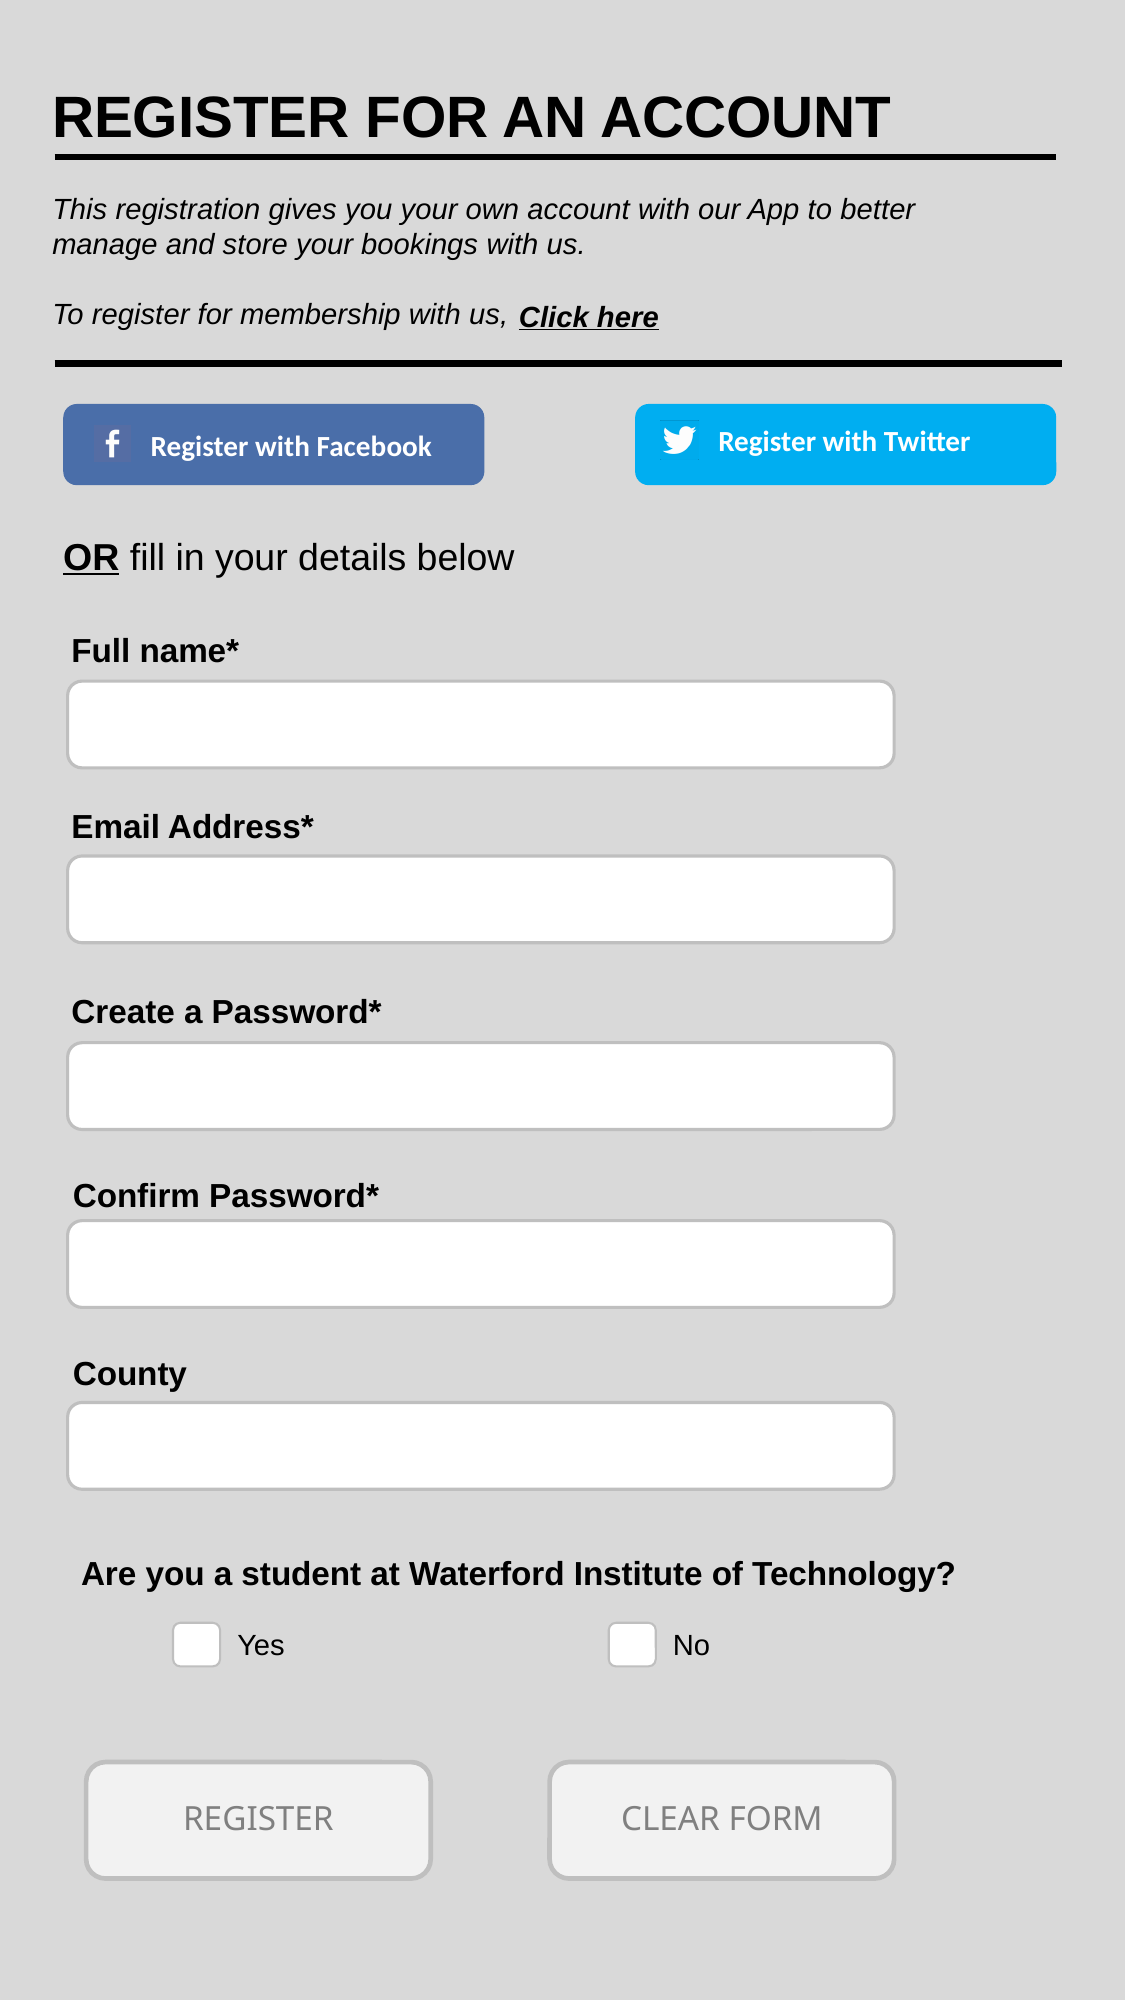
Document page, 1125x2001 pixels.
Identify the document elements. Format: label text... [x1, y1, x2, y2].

text_box REGISTER [123, 1790, 393, 1845]
text_box Email Address* [56, 797, 988, 853]
text_box This registration gives you your own account with our App to better manage and store your bookings with us. To register for membership with us, [37, 183, 977, 338]
text_box [0, 0, 1125, 2000]
text_box [66, 854, 896, 944]
text_box Full name* [56, 621, 988, 677]
text_box Create a Password* [56, 983, 988, 1038]
text_box Register with Twitter [703, 414, 995, 465]
text_box [607, 1621, 657, 1668]
picture [94, 425, 131, 462]
text_box [66, 1041, 896, 1131]
text_box [66, 1219, 896, 1309]
text_box [62, 402, 486, 487]
text_box [171, 1621, 222, 1668]
text_box Click here [504, 290, 708, 341]
text_box Yes [222, 1619, 385, 1669]
text_box REGISTER FOR AN ACCOUNT [37, 71, 922, 157]
text_box County [58, 1345, 989, 1400]
picture [665, 427, 693, 453]
text_box No [658, 1619, 821, 1669]
text_box Are you a student at Waterford Institute of Technology? [66, 1544, 997, 1600]
text_box [634, 402, 1058, 487]
text_box [66, 680, 896, 769]
text_box OR fill in your details below [48, 525, 1077, 586]
text_box [548, 1760, 896, 1880]
text_box Confirm Password* [58, 1167, 989, 1222]
text_box [85, 1760, 432, 1880]
text_box Register with Facebook [135, 419, 457, 470]
text_box [66, 1401, 896, 1491]
text_box CLEAR FORM [587, 1790, 857, 1845]
